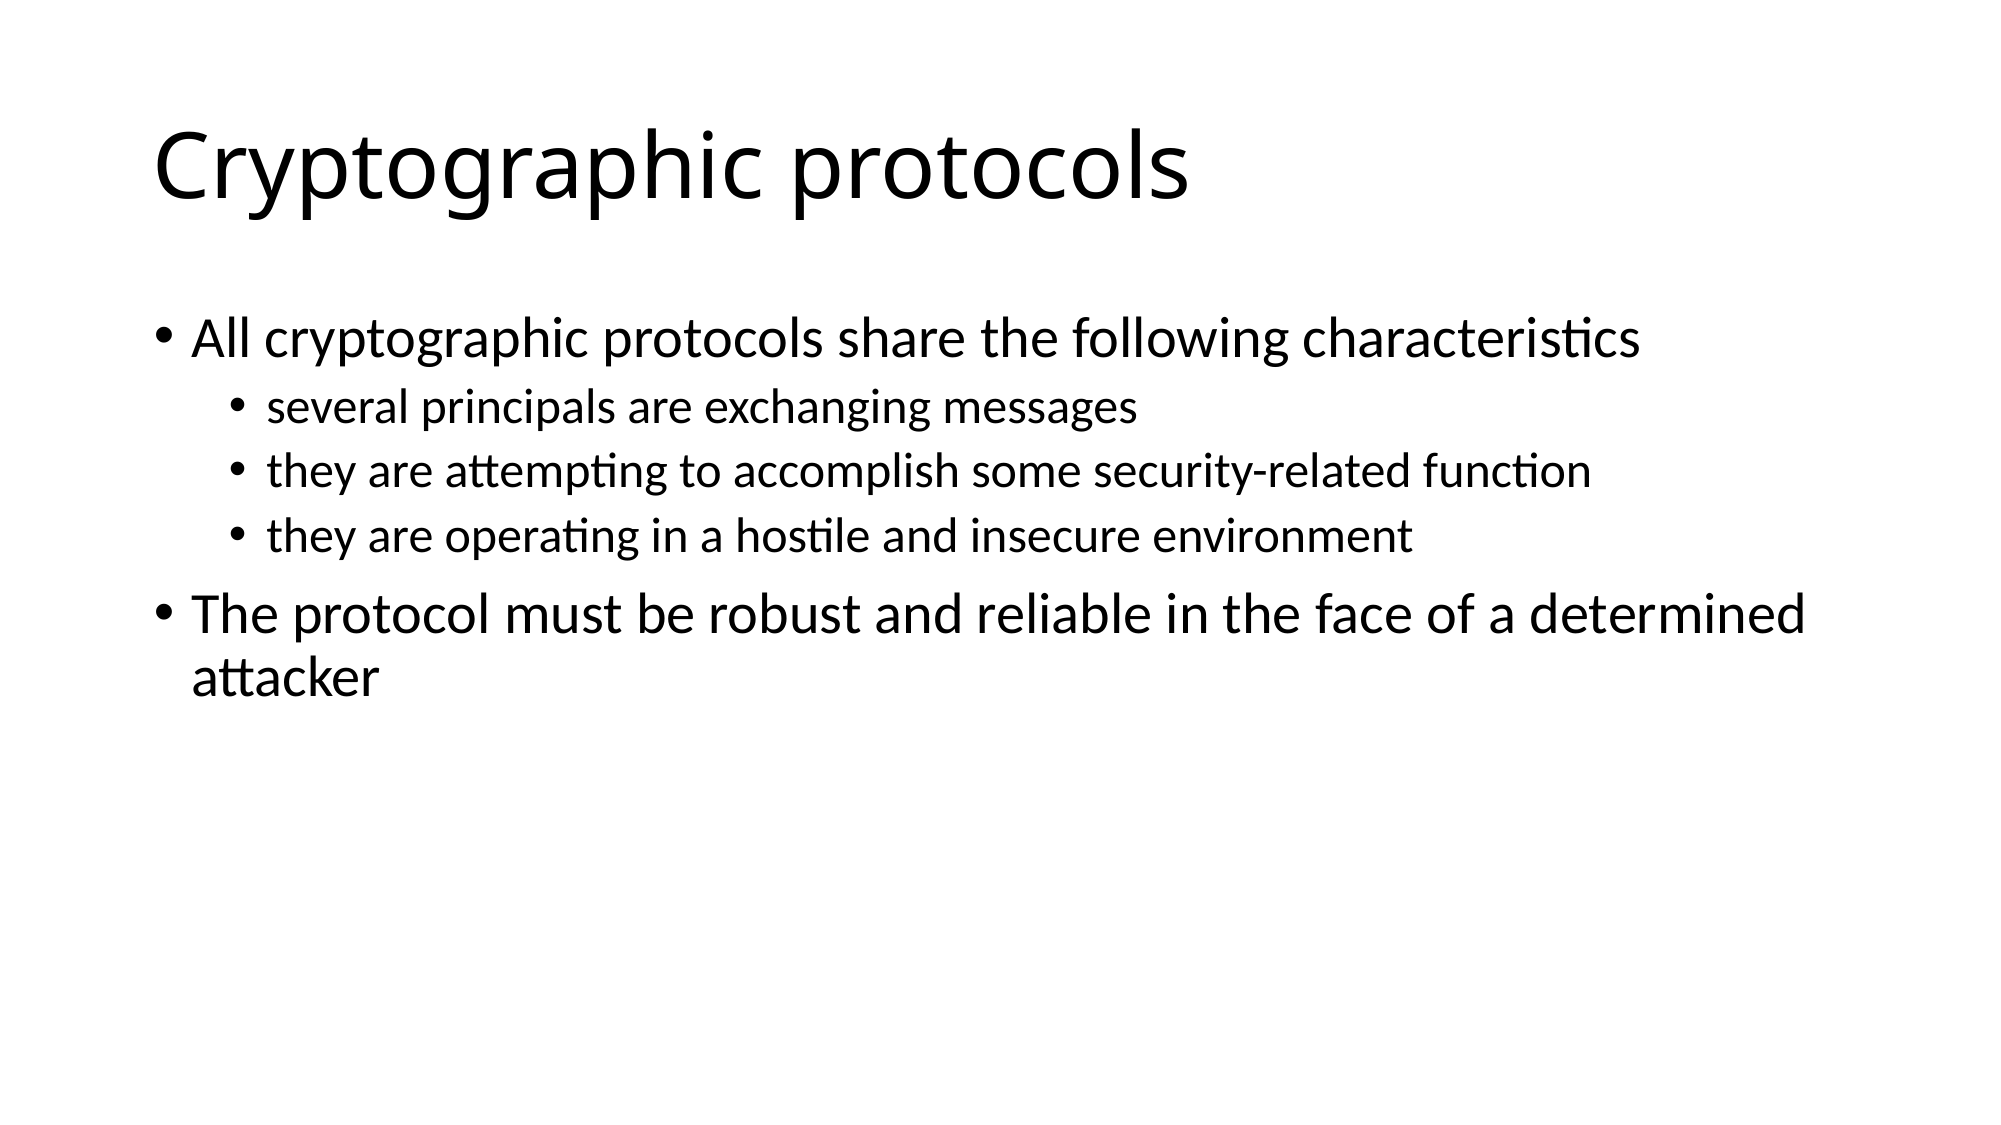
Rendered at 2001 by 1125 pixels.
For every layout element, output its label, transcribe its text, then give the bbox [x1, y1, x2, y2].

title Cryptographic protocols [137, 59, 1863, 278]
list All cryptographic protocols share the following characteristics several principals are exchanging messages they are attempting to accomplish some security-related function they are operating in a hostile and insecure environment The protocol must be robust and reliable in the face of a determined attacker [138, 299, 1863, 1032]
